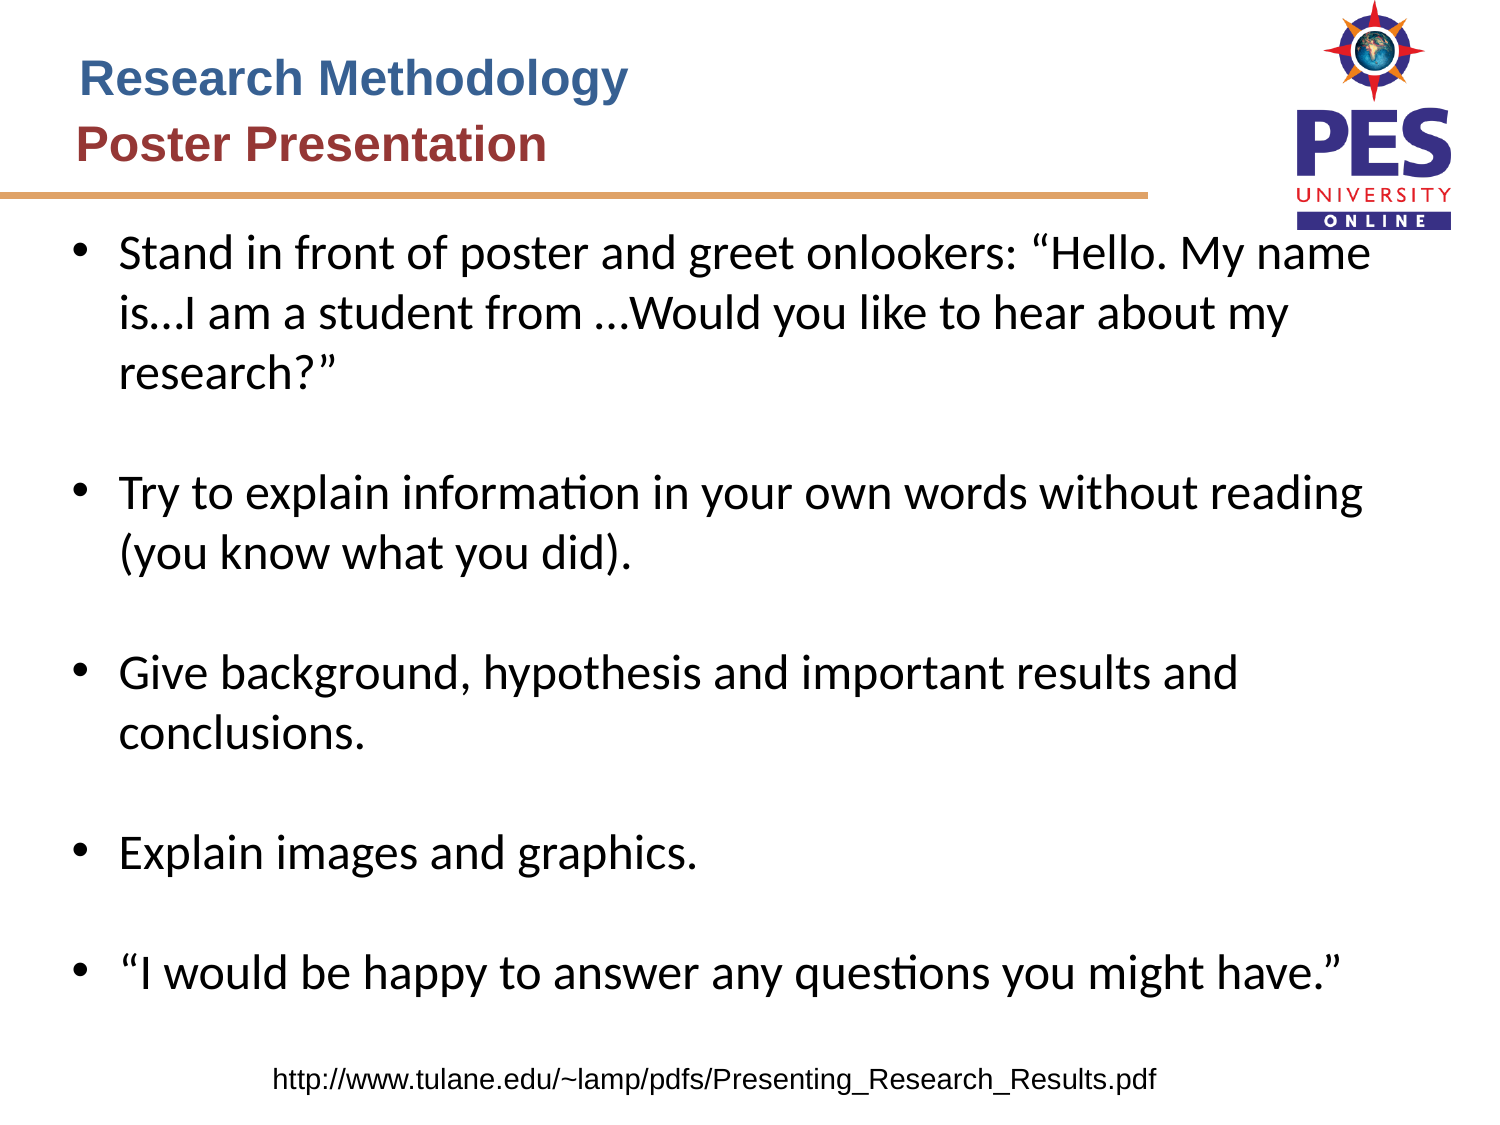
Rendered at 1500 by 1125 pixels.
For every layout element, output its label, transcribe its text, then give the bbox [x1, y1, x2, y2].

text_box Stand in front of poster and greet onlookers: “Hello. My name is…I am a student from …Would you like to hear about my research?” Try to explain information in your own words without reading (you know what you did). Give background, hypothesis and important results and conclusions. Explain images and graphics. “I would be happy to answer any questions you might have.” [56, 211, 1443, 1007]
text_box Poster Presentation [60, 103, 1292, 179]
text_box Research Methodology [64, 38, 1292, 114]
picture [1297, 0, 1452, 230]
text_box http://www.tulane.edu/~lamp/pdfs/Presenting_Research_Results.pdf [257, 1053, 1444, 1104]
